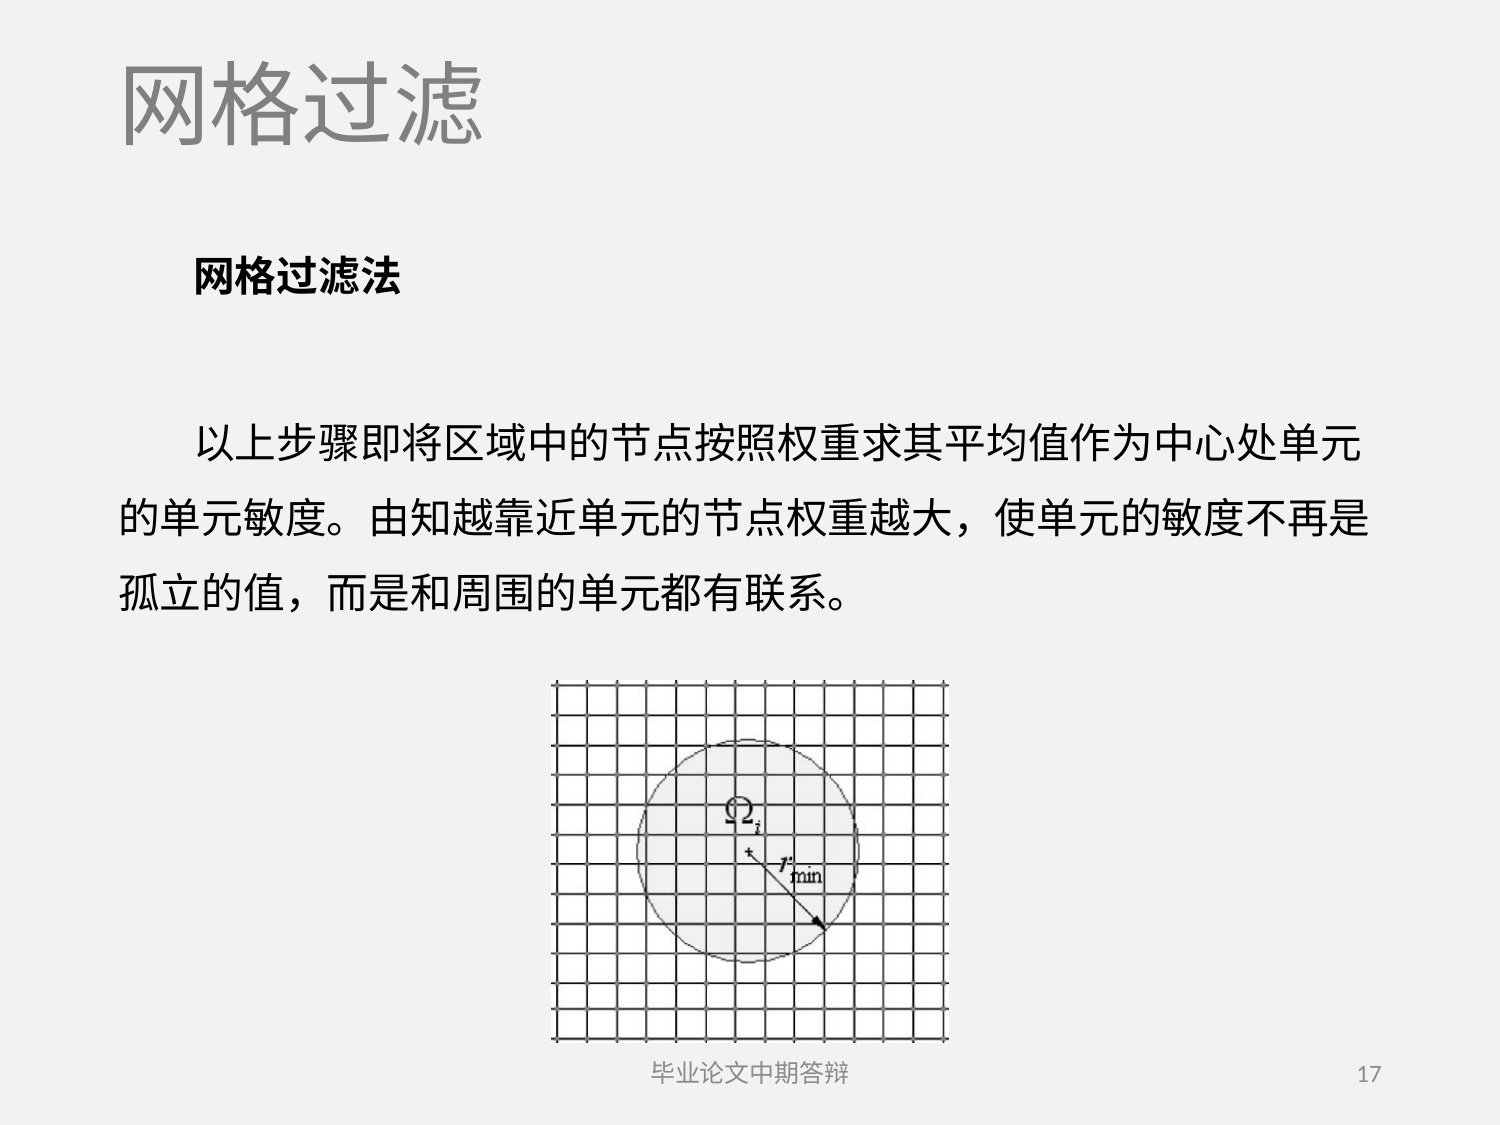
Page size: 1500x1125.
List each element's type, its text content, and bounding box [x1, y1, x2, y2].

title 网格过滤 [103, 0, 1397, 218]
footer 毕业论文中期答辩 [496, 1042, 1004, 1103]
slide_number 17 [1059, 1042, 1397, 1103]
picture [551, 680, 949, 1043]
